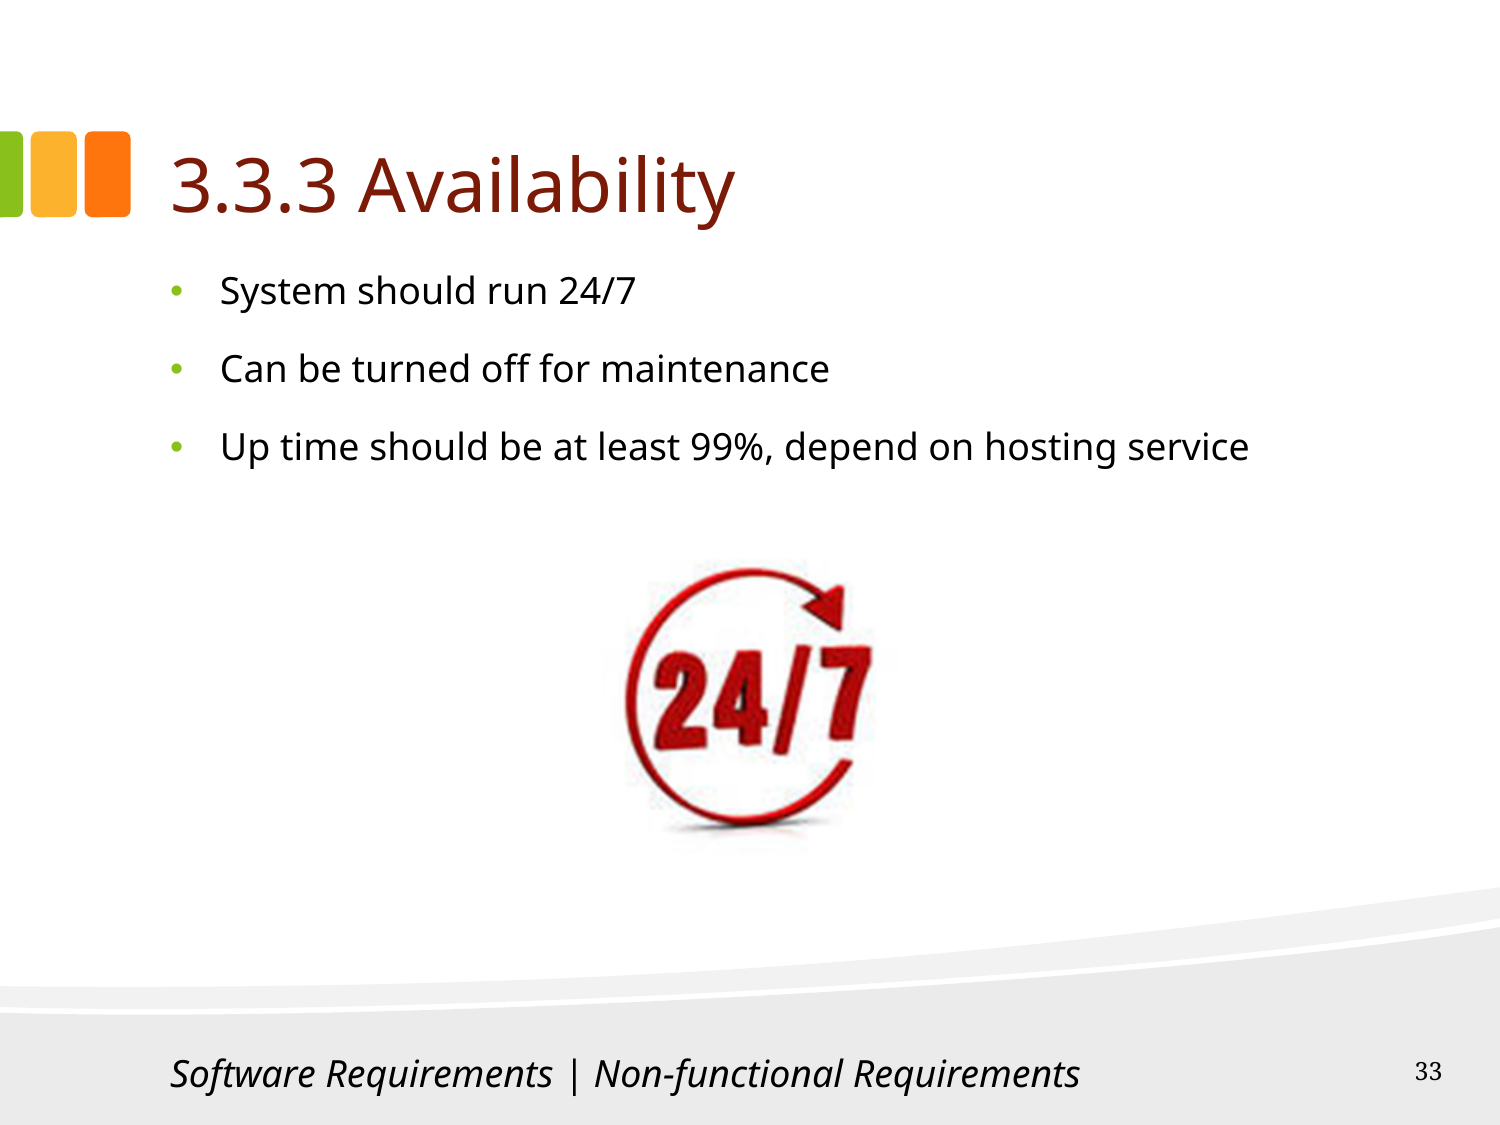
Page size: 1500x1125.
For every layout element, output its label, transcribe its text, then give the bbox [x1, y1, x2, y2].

list System should run 24/7 Can be turned off for maintenance Up time should be at least 99%, depend on hosting service [150, 262, 1350, 1013]
slide_number 33 [1362, 1057, 1463, 1088]
picture [512, 537, 995, 901]
footer Software Requirements | Non-functional Requirements [150, 1057, 1313, 1088]
title 3.3.3 Availability [150, 24, 1438, 238]
